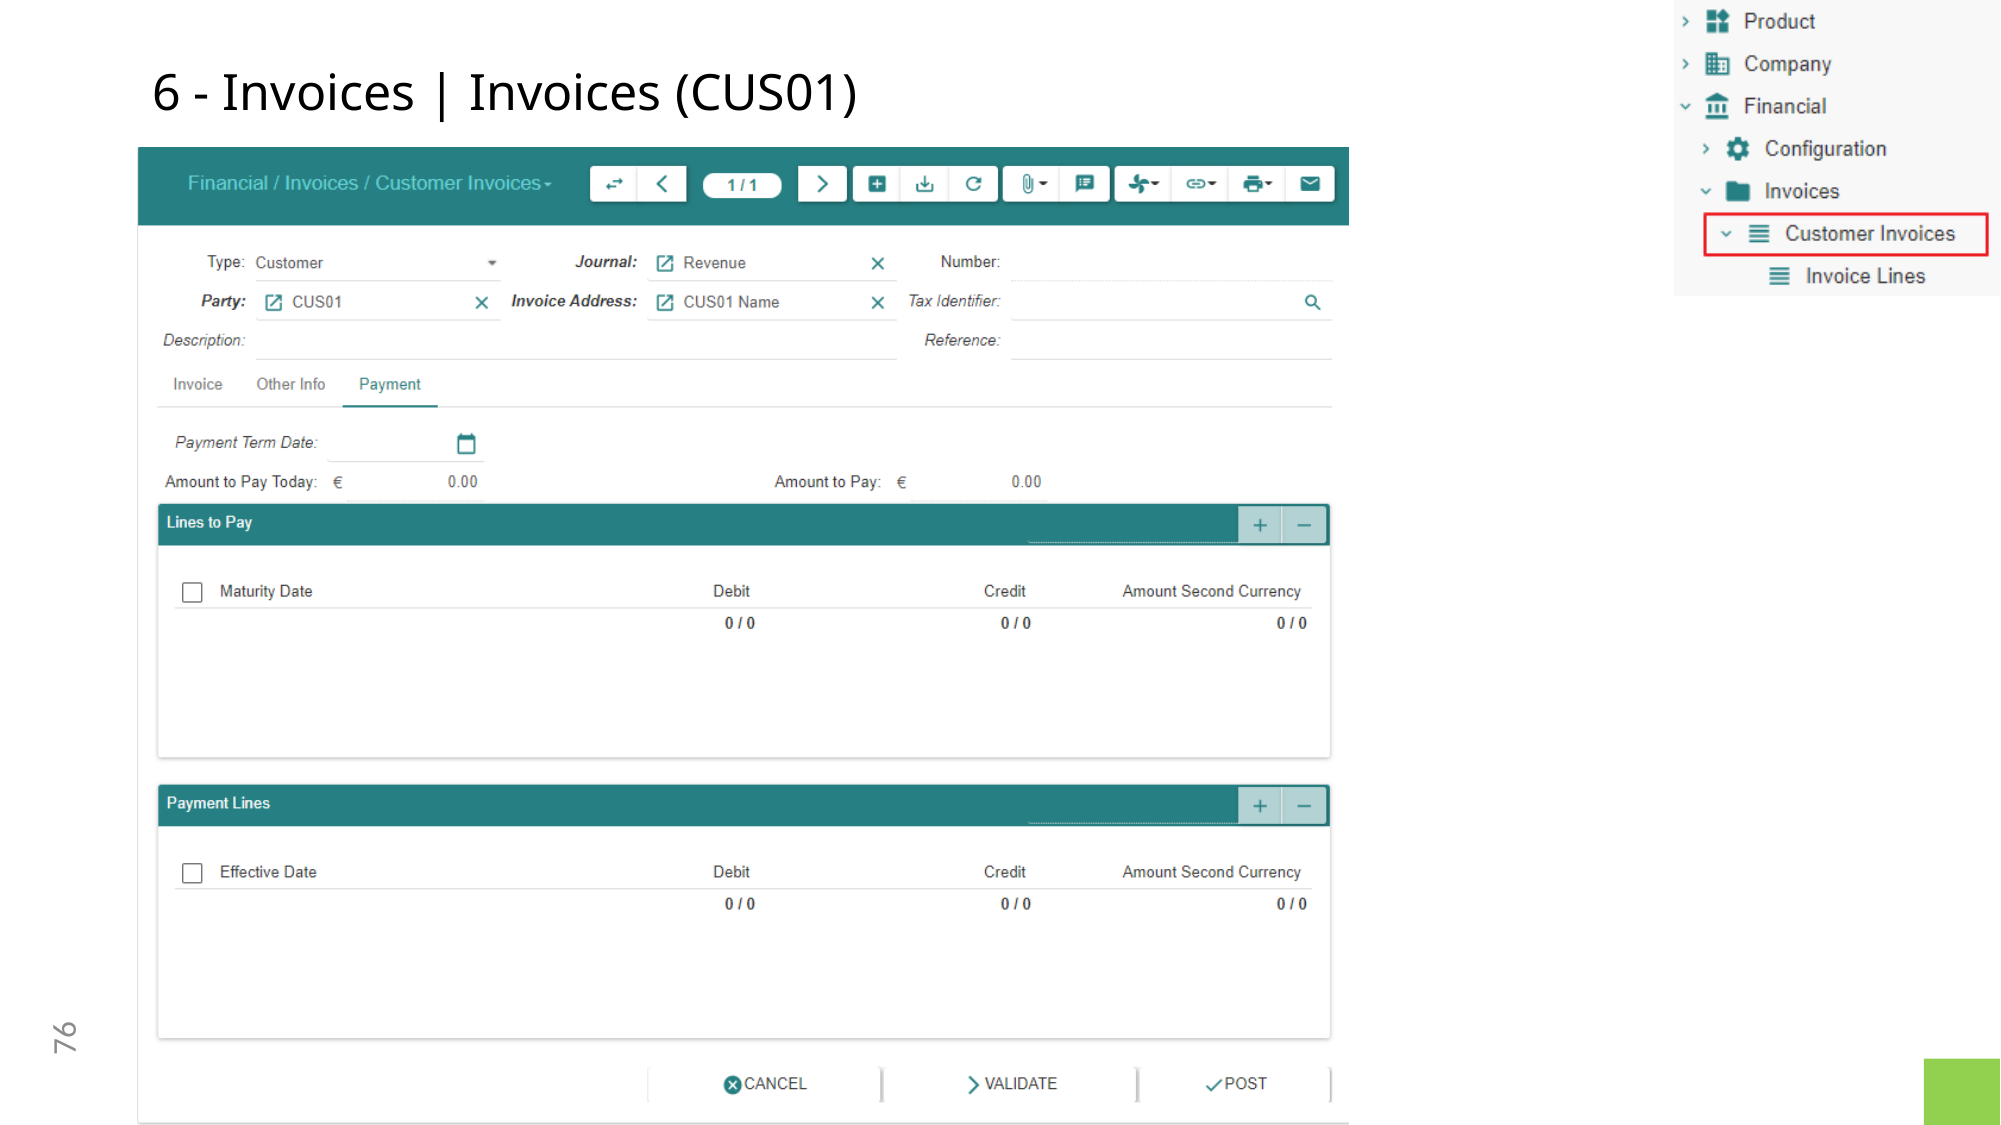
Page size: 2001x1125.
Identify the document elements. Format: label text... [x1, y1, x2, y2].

picture [137, 147, 1349, 1125]
text_box [1923, 1058, 2000, 1125]
picture [1674, 0, 2000, 296]
title 6 - Invoices | Invoices (CUS01) [137, 59, 1674, 136]
slide_number 76 [32, 969, 93, 1108]
